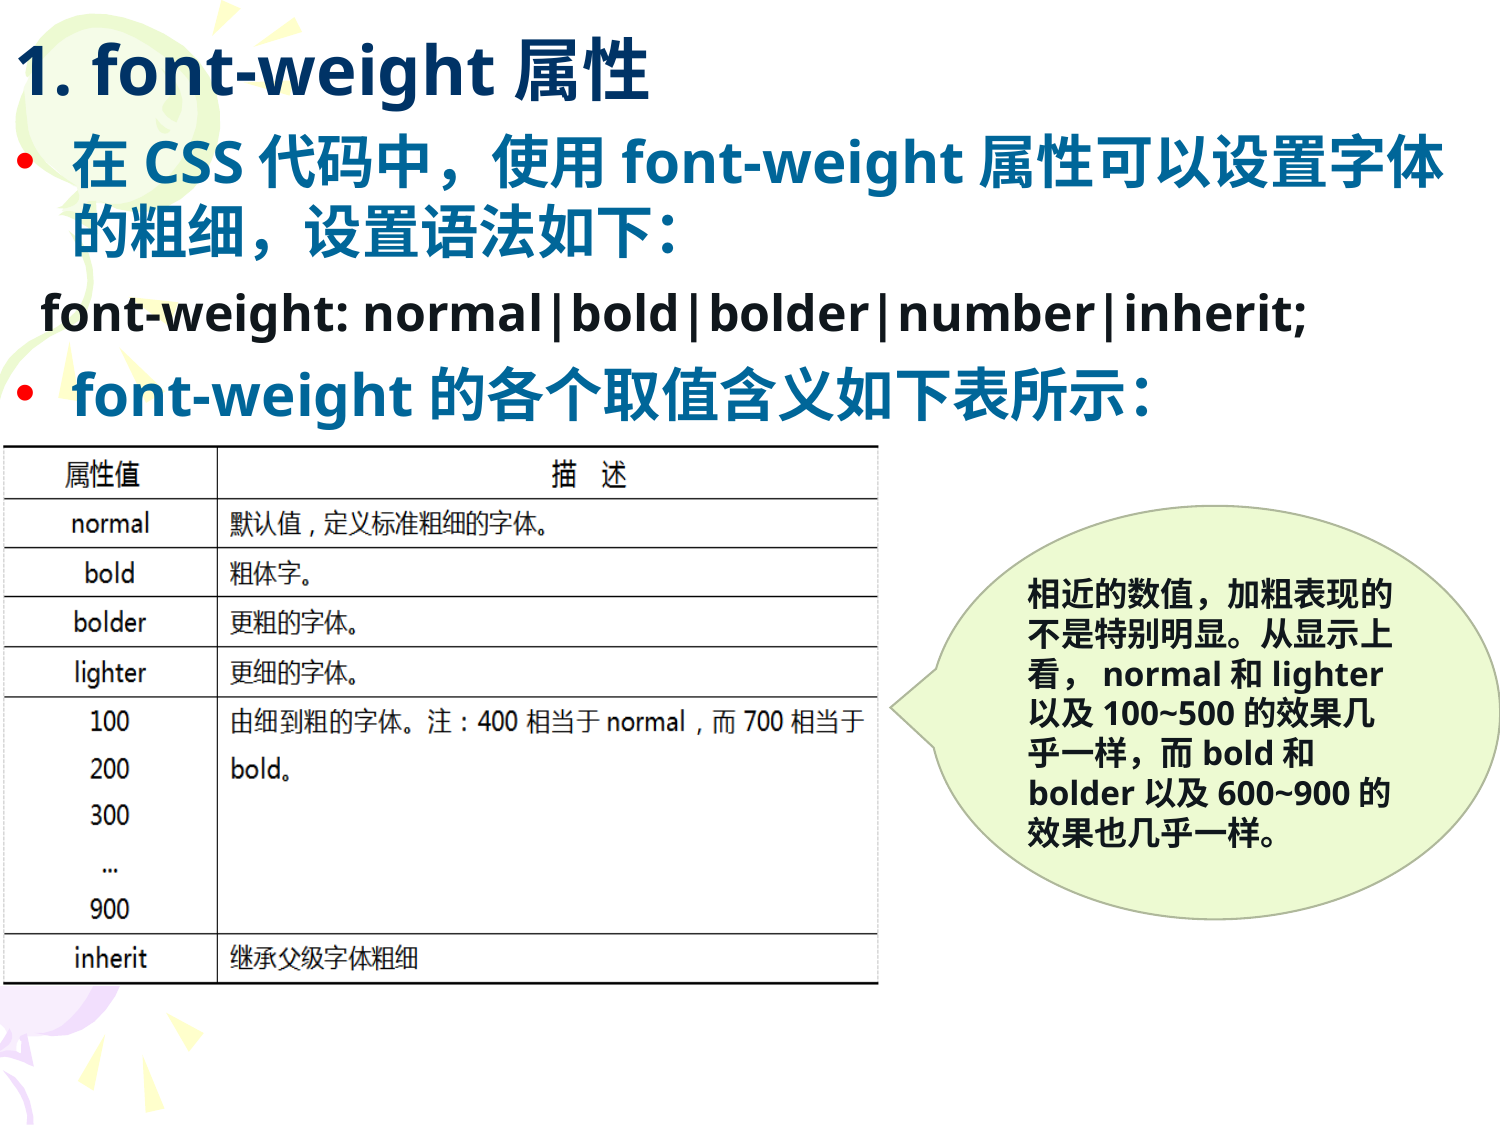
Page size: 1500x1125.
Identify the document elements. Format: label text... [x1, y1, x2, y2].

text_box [0, 439, 884, 986]
text_box 相近的数值，加粗表现的不是特别明显。从显示上看，normal和lighter以及100~500的效果几乎一样，而bold和bolder以及600~900的效果也几乎一样。 [888, 504, 1500, 921]
list 在CSS代码中，使用font-weight属性可以设置字体的粗细，设置语法如下： font-weight: normal|bold|bolder|number|inherit; font-weight的各个取值含义如下表所示： [0, 117, 1500, 1024]
title 1. font-weight属性 [0, 0, 1426, 117]
